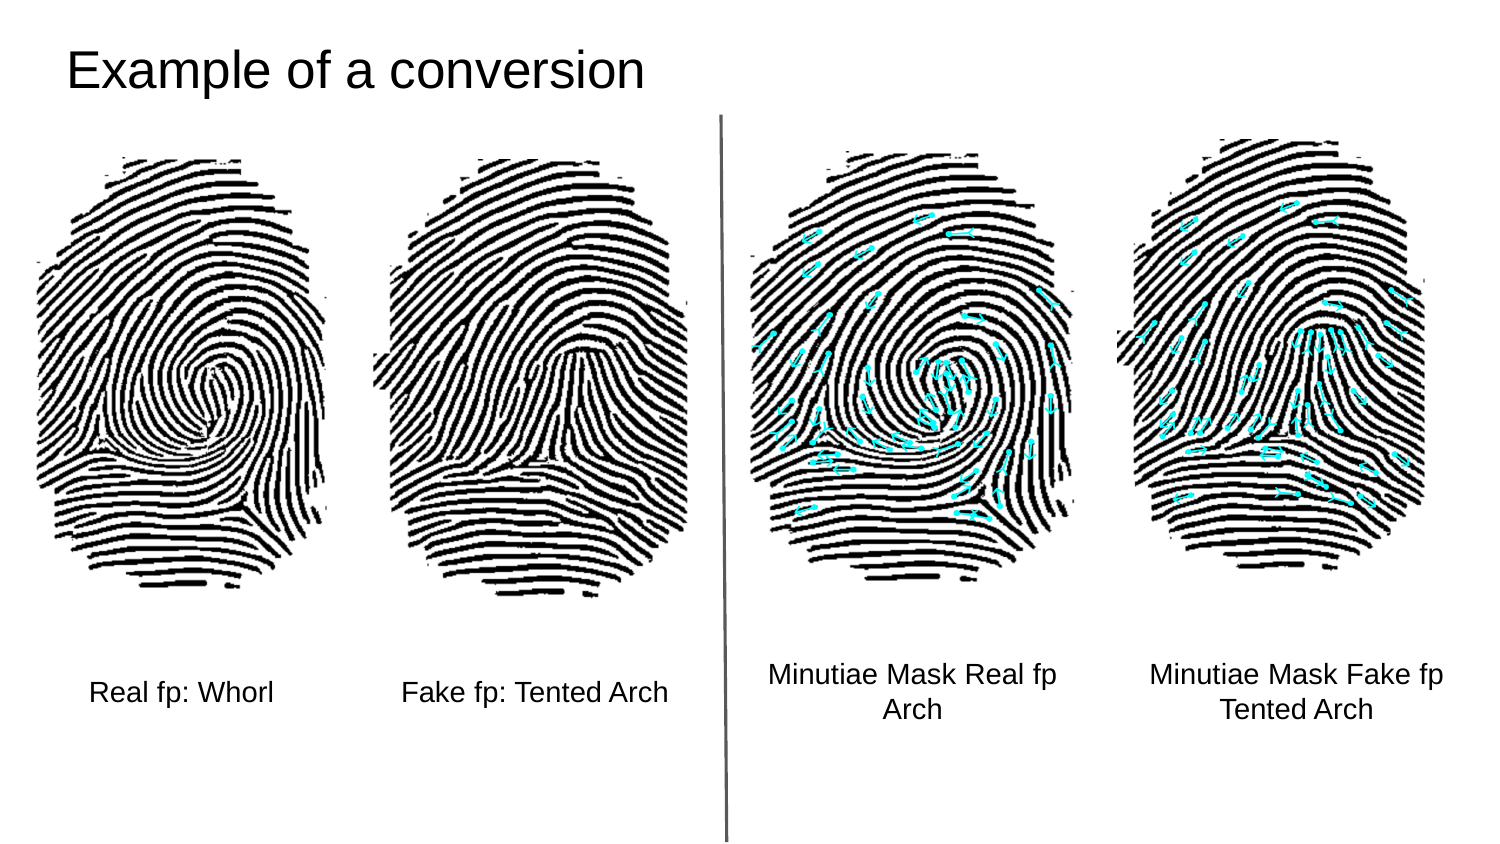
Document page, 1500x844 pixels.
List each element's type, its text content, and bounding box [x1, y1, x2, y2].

title Example of a conversion [51, 20, 1449, 115]
picture [19, 157, 344, 627]
text_box Minutiae Mask Fake fp Tented Arch [1126, 640, 1467, 741]
picture [732, 150, 1093, 620]
text_box Fake fp: Tented Arch [355, 658, 715, 724]
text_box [720, 114, 727, 843]
picture [373, 159, 697, 629]
text_box Minutiae Mask Real fp Arch [751, 640, 1075, 741]
text_box Real fp: Whorl [38, 658, 326, 724]
picture [1117, 139, 1442, 609]
